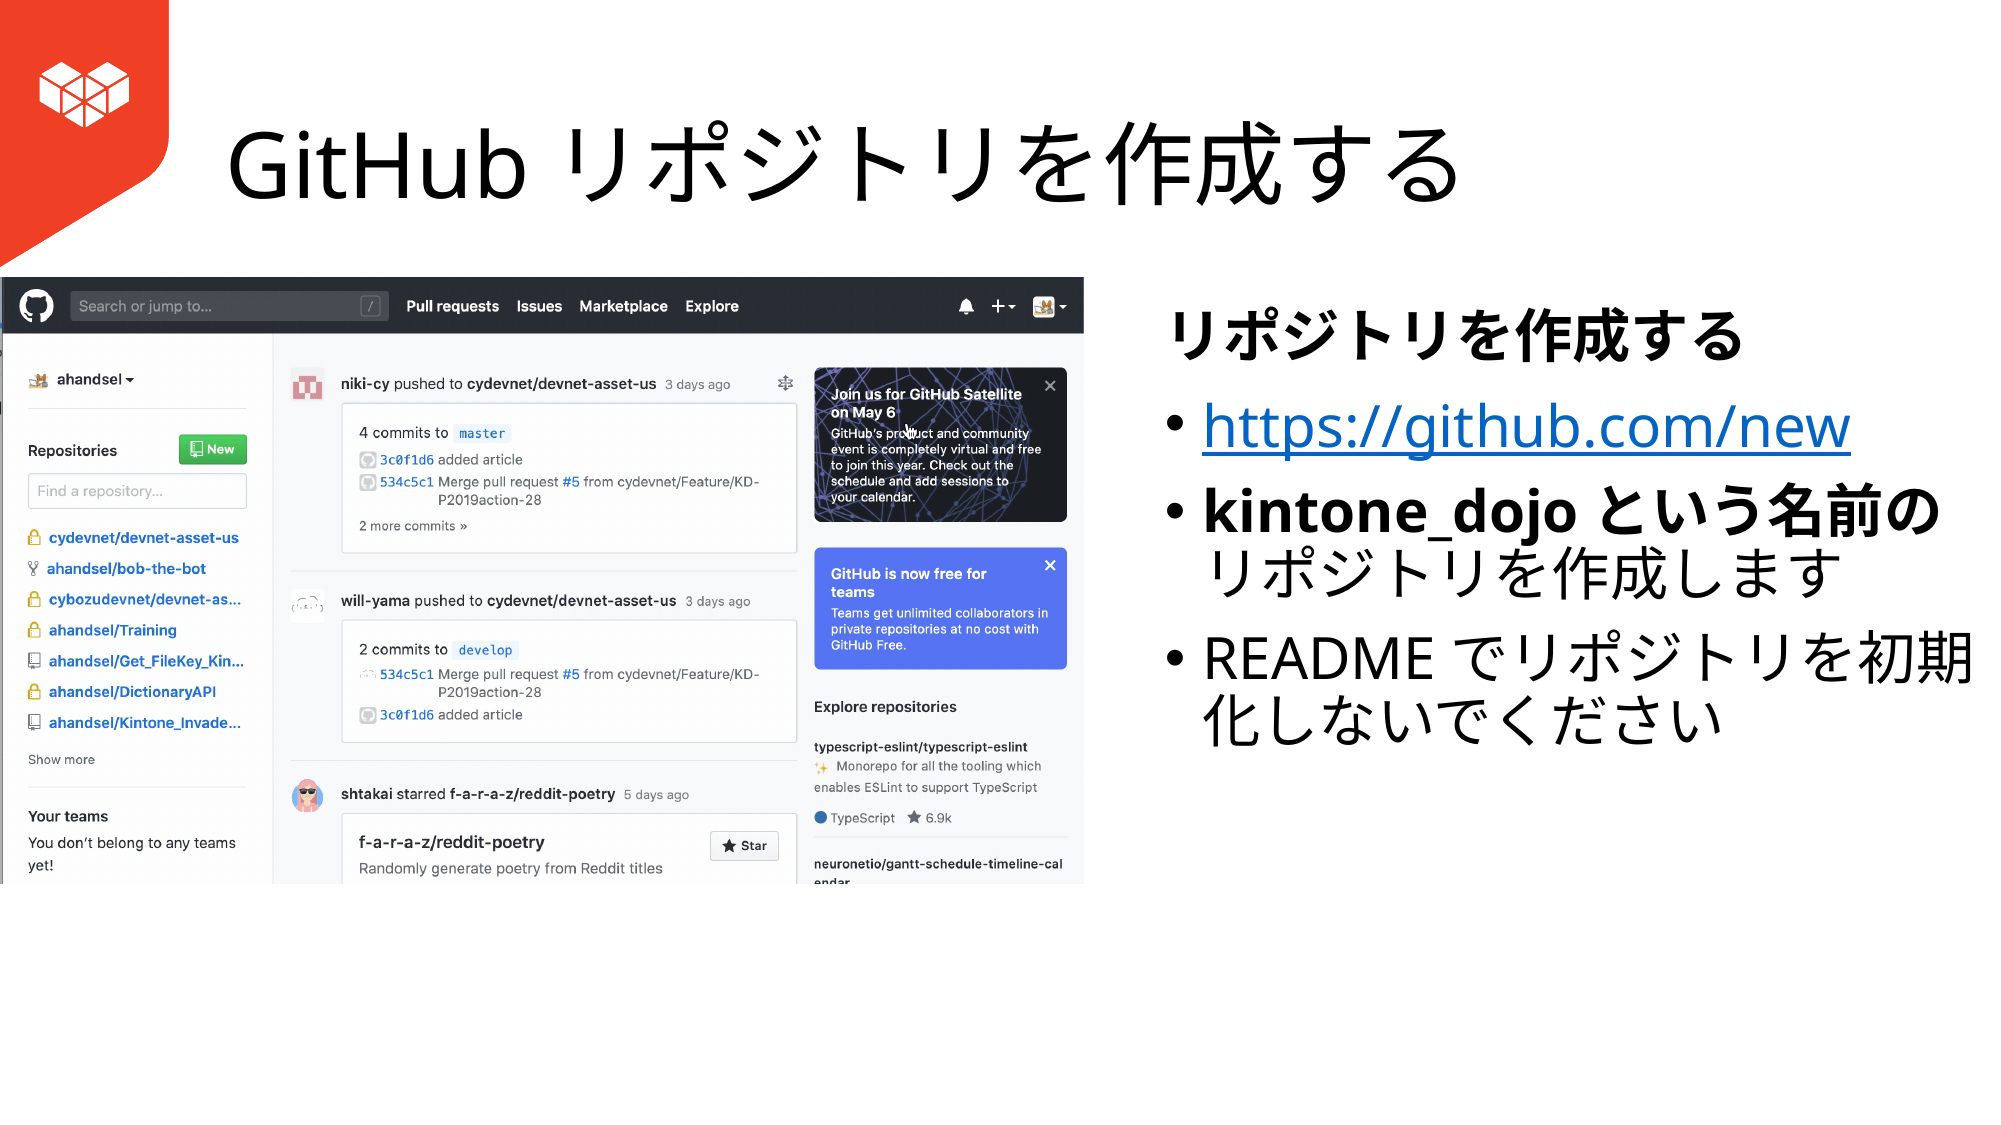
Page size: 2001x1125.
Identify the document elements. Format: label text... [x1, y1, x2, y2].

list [0, 277, 1084, 884]
title GitHubリポジトリを作成する [210, 59, 1863, 278]
list リポジトリを作成する https://github.com/new kintone_dojoという名前のリポジトリを作成します READMEでリポジトリを初期化しないでください [1149, 299, 2000, 1013]
